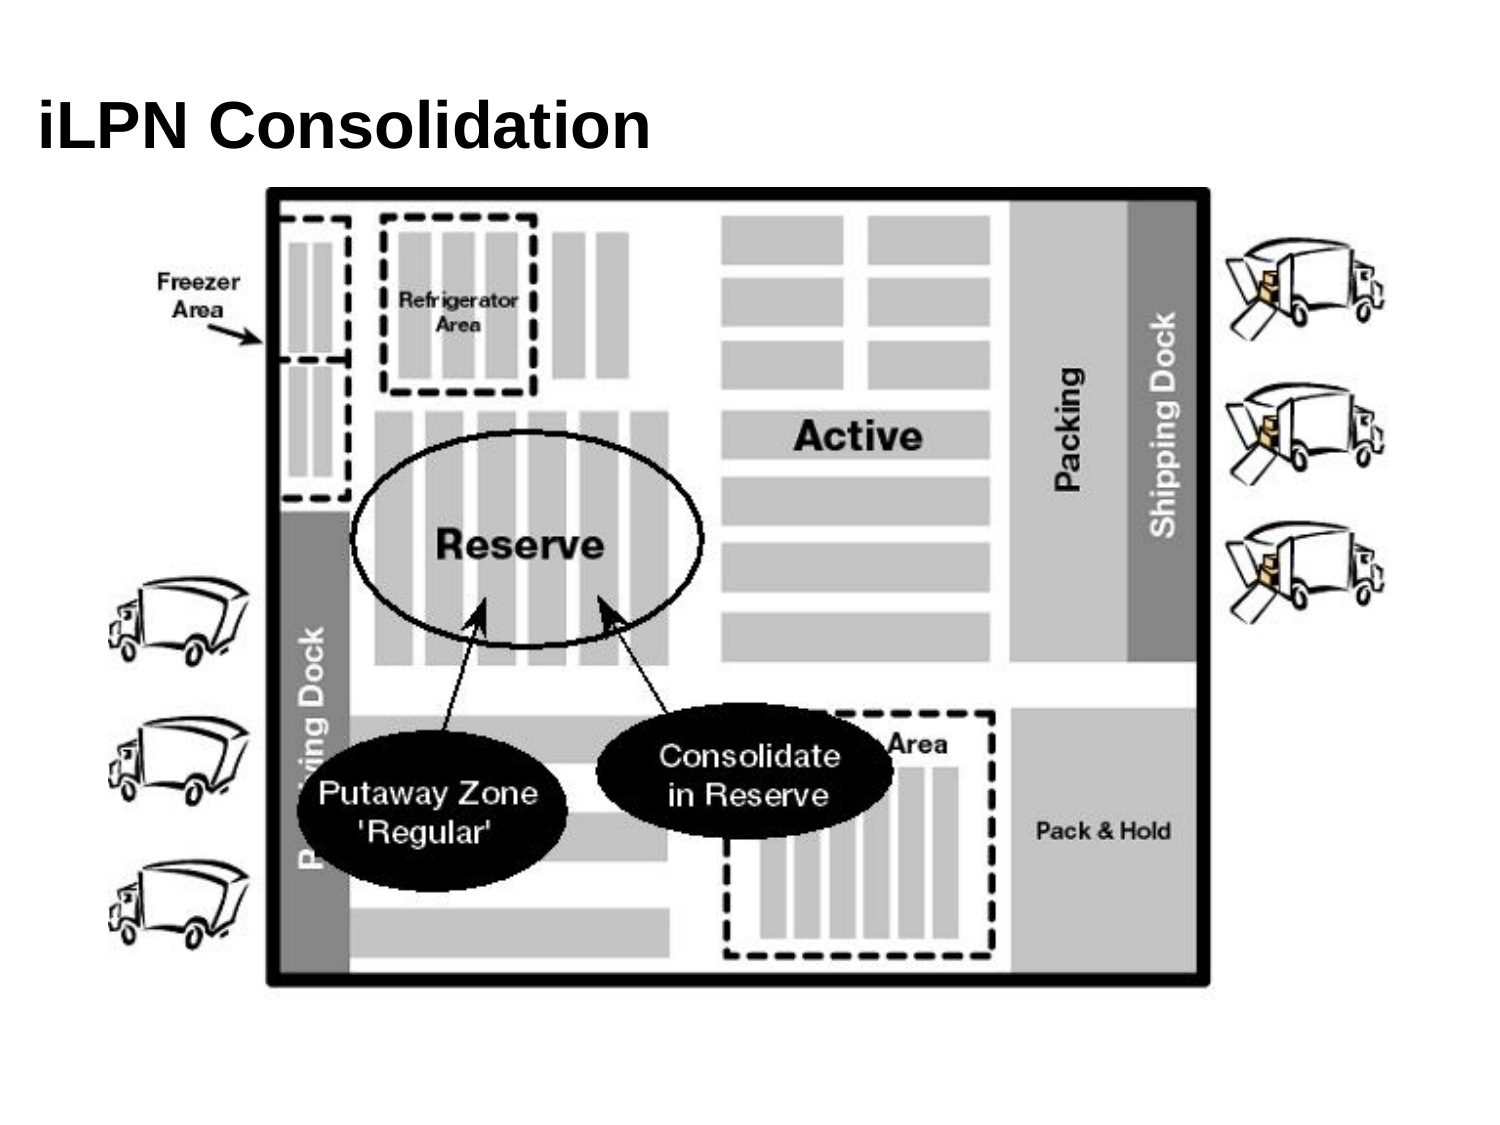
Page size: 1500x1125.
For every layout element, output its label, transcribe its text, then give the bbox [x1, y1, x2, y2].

picture [108, 187, 1407, 1013]
title iLPN Consolidation [22, 74, 1421, 124]
